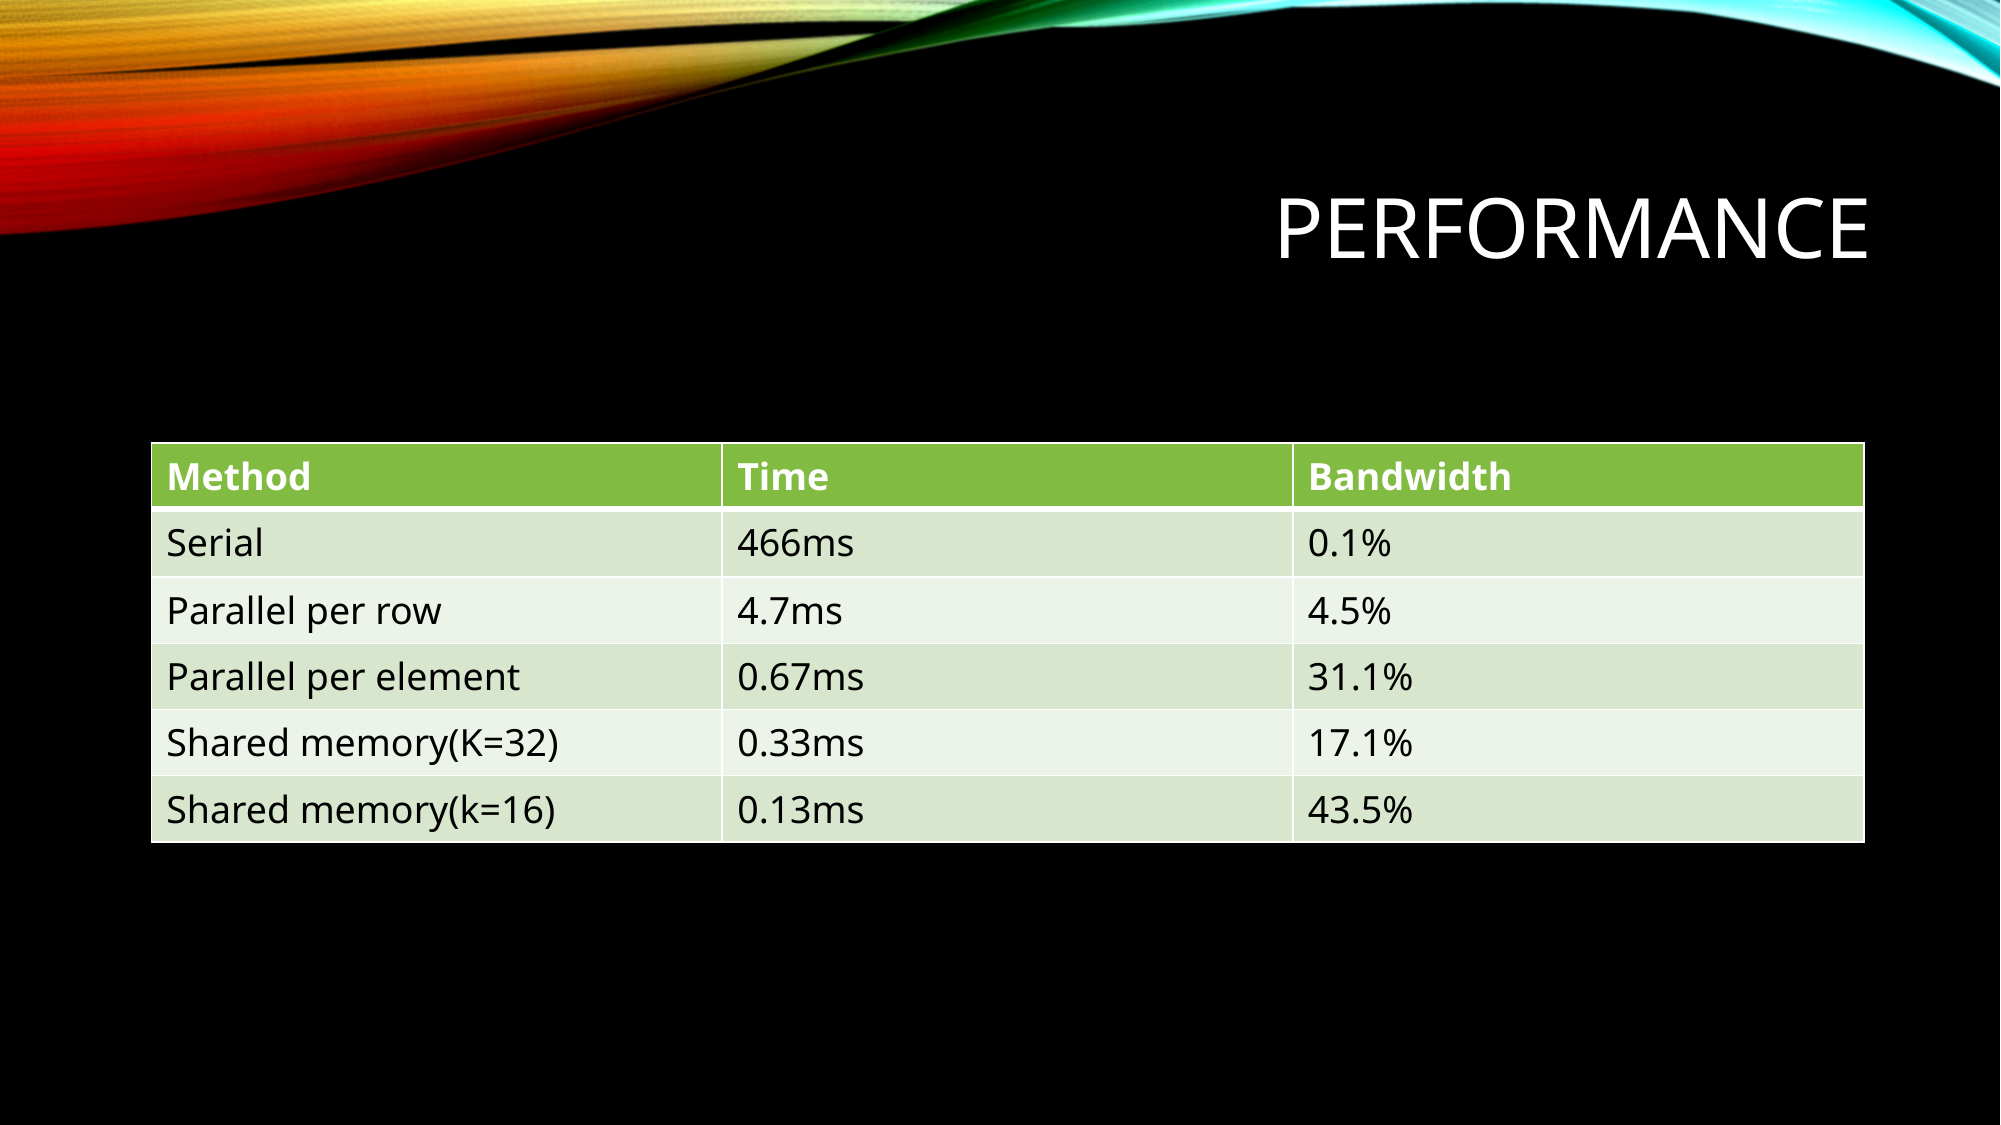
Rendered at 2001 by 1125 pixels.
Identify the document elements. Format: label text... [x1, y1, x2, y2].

table_cell Shared memory(K=32) [152, 710, 721, 775]
table_cell 43.5% [1294, 776, 1863, 841]
table_cell 17.1% [1294, 710, 1863, 775]
title Performance [474, 125, 1888, 338]
table_cell 0.13ms [723, 776, 1292, 841]
table_cell 0.1% [1294, 512, 1863, 576]
table_header Bandwidth [1294, 444, 1863, 506]
table_cell 31.1% [1294, 644, 1863, 709]
table_cell 0.67ms [723, 644, 1292, 709]
table_cell 466ms [723, 512, 1292, 576]
table_header Time [723, 444, 1292, 506]
table_cell 0.33ms [723, 710, 1292, 775]
table_cell Serial [152, 512, 721, 576]
table_cell Parallel per row [152, 578, 721, 643]
table_cell Shared memory(k=16) [152, 776, 721, 841]
table_cell 4.7ms [723, 578, 1292, 643]
table_cell 4.5% [1294, 578, 1863, 643]
picture [0, 0, 2000, 237]
table_cell Parallel per element [152, 644, 721, 709]
table_header Method [152, 444, 721, 506]
